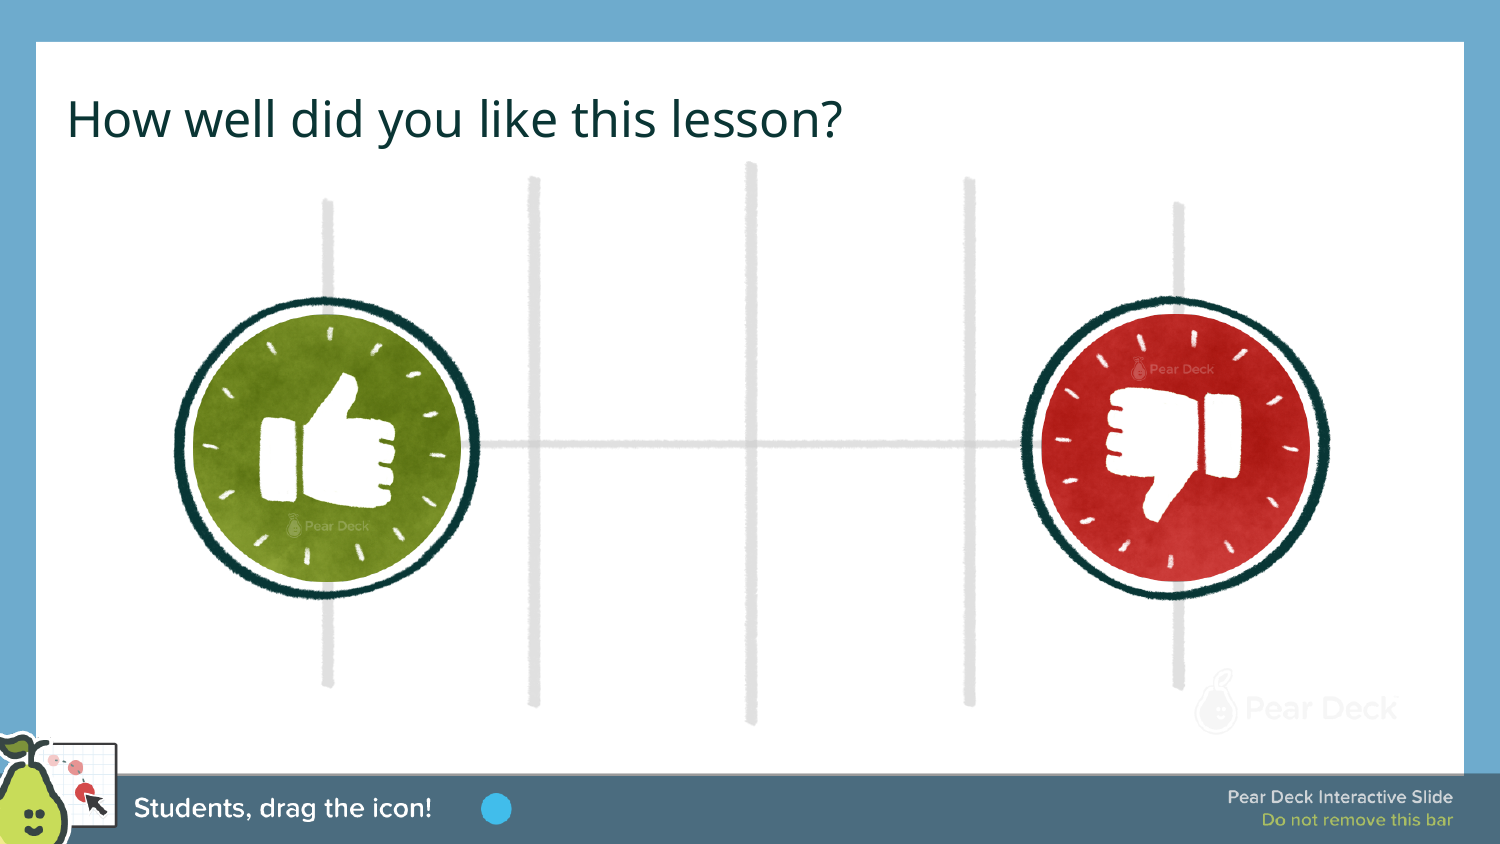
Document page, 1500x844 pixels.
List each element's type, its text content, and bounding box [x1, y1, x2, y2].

title How well did you like this lesson? [51, 72, 1449, 167]
picture [0, 142, 1500, 844]
text_box [36, 41, 1464, 724]
